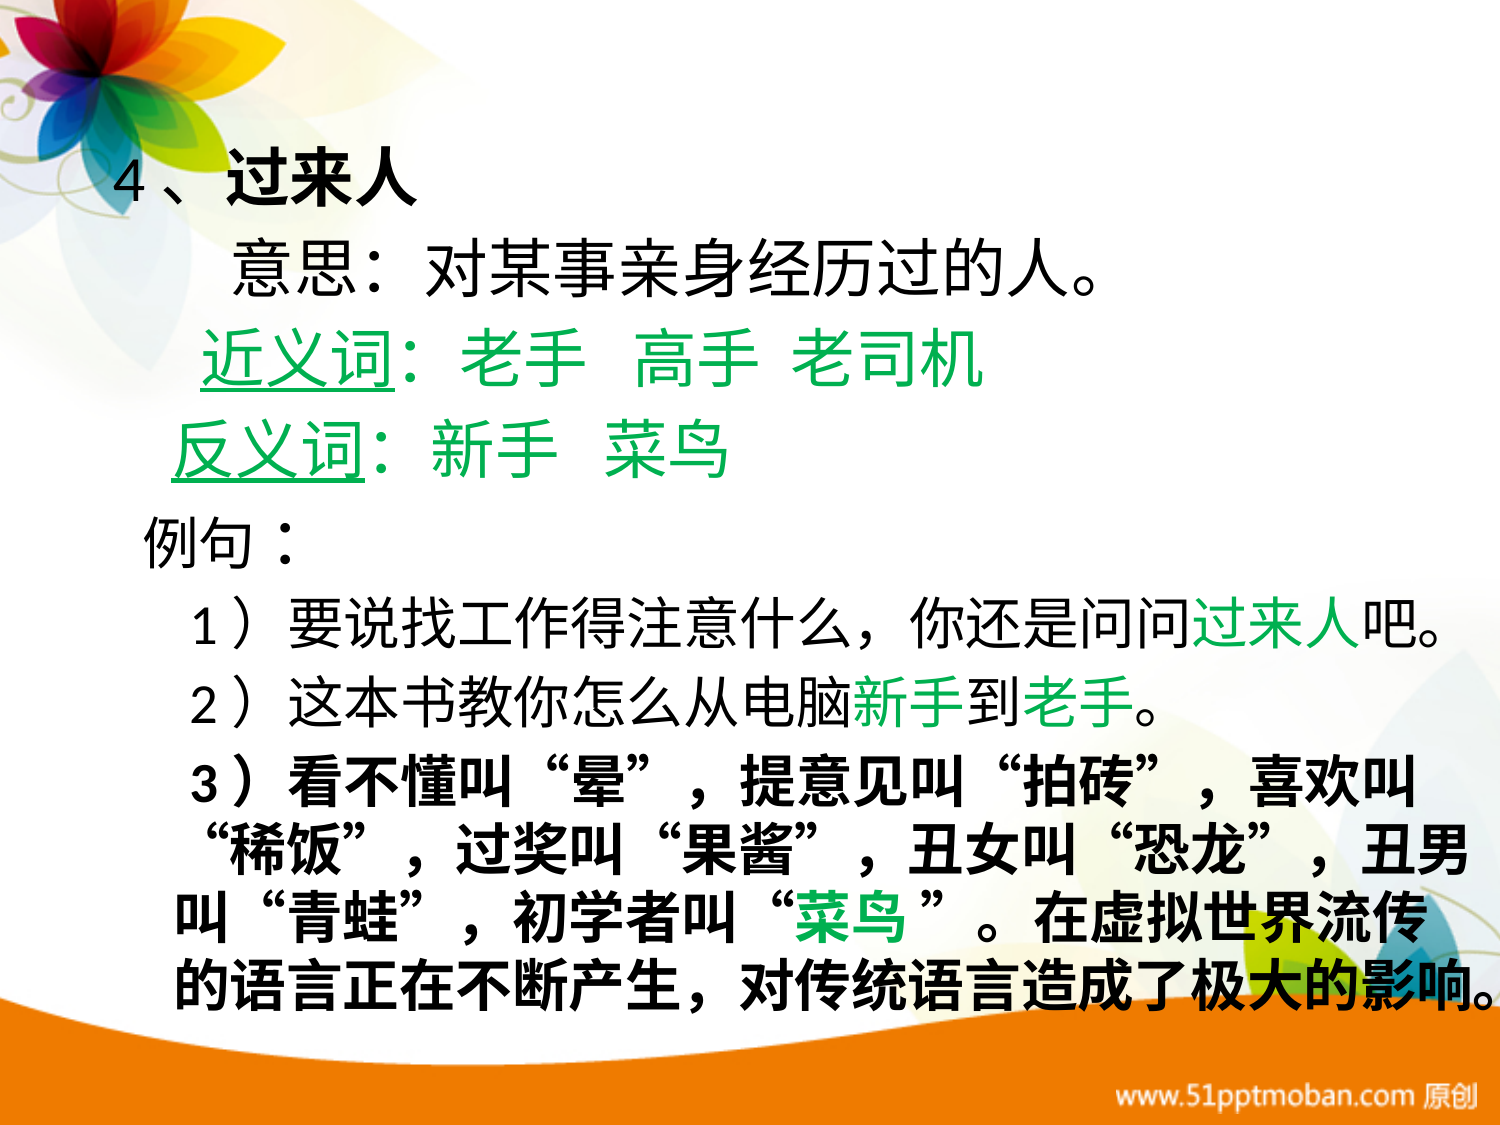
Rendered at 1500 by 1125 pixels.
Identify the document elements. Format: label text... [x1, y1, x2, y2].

list 4、过来人 意思：对某事亲身经历过的人。 近义词：老手 高手 老司机 反义词：新手 菜鸟 例句 ： 1）要说找工作得注意什么，你还是问问过来人吧。 2）这本书教你怎么从电脑新手到老手。 3）看不懂叫“晕”，提意见叫“拍砖”，喜欢叫“稀饭”，过奖叫“果酱”，丑女叫“恐龙”，丑男叫“青蛙”，初学者叫“菜鸟 ”。在虚拟世界流传的语言正在不断产生，对传统语言造成了极大的影响。 [97, 129, 1500, 1047]
picture [0, 0, 1500, 1125]
